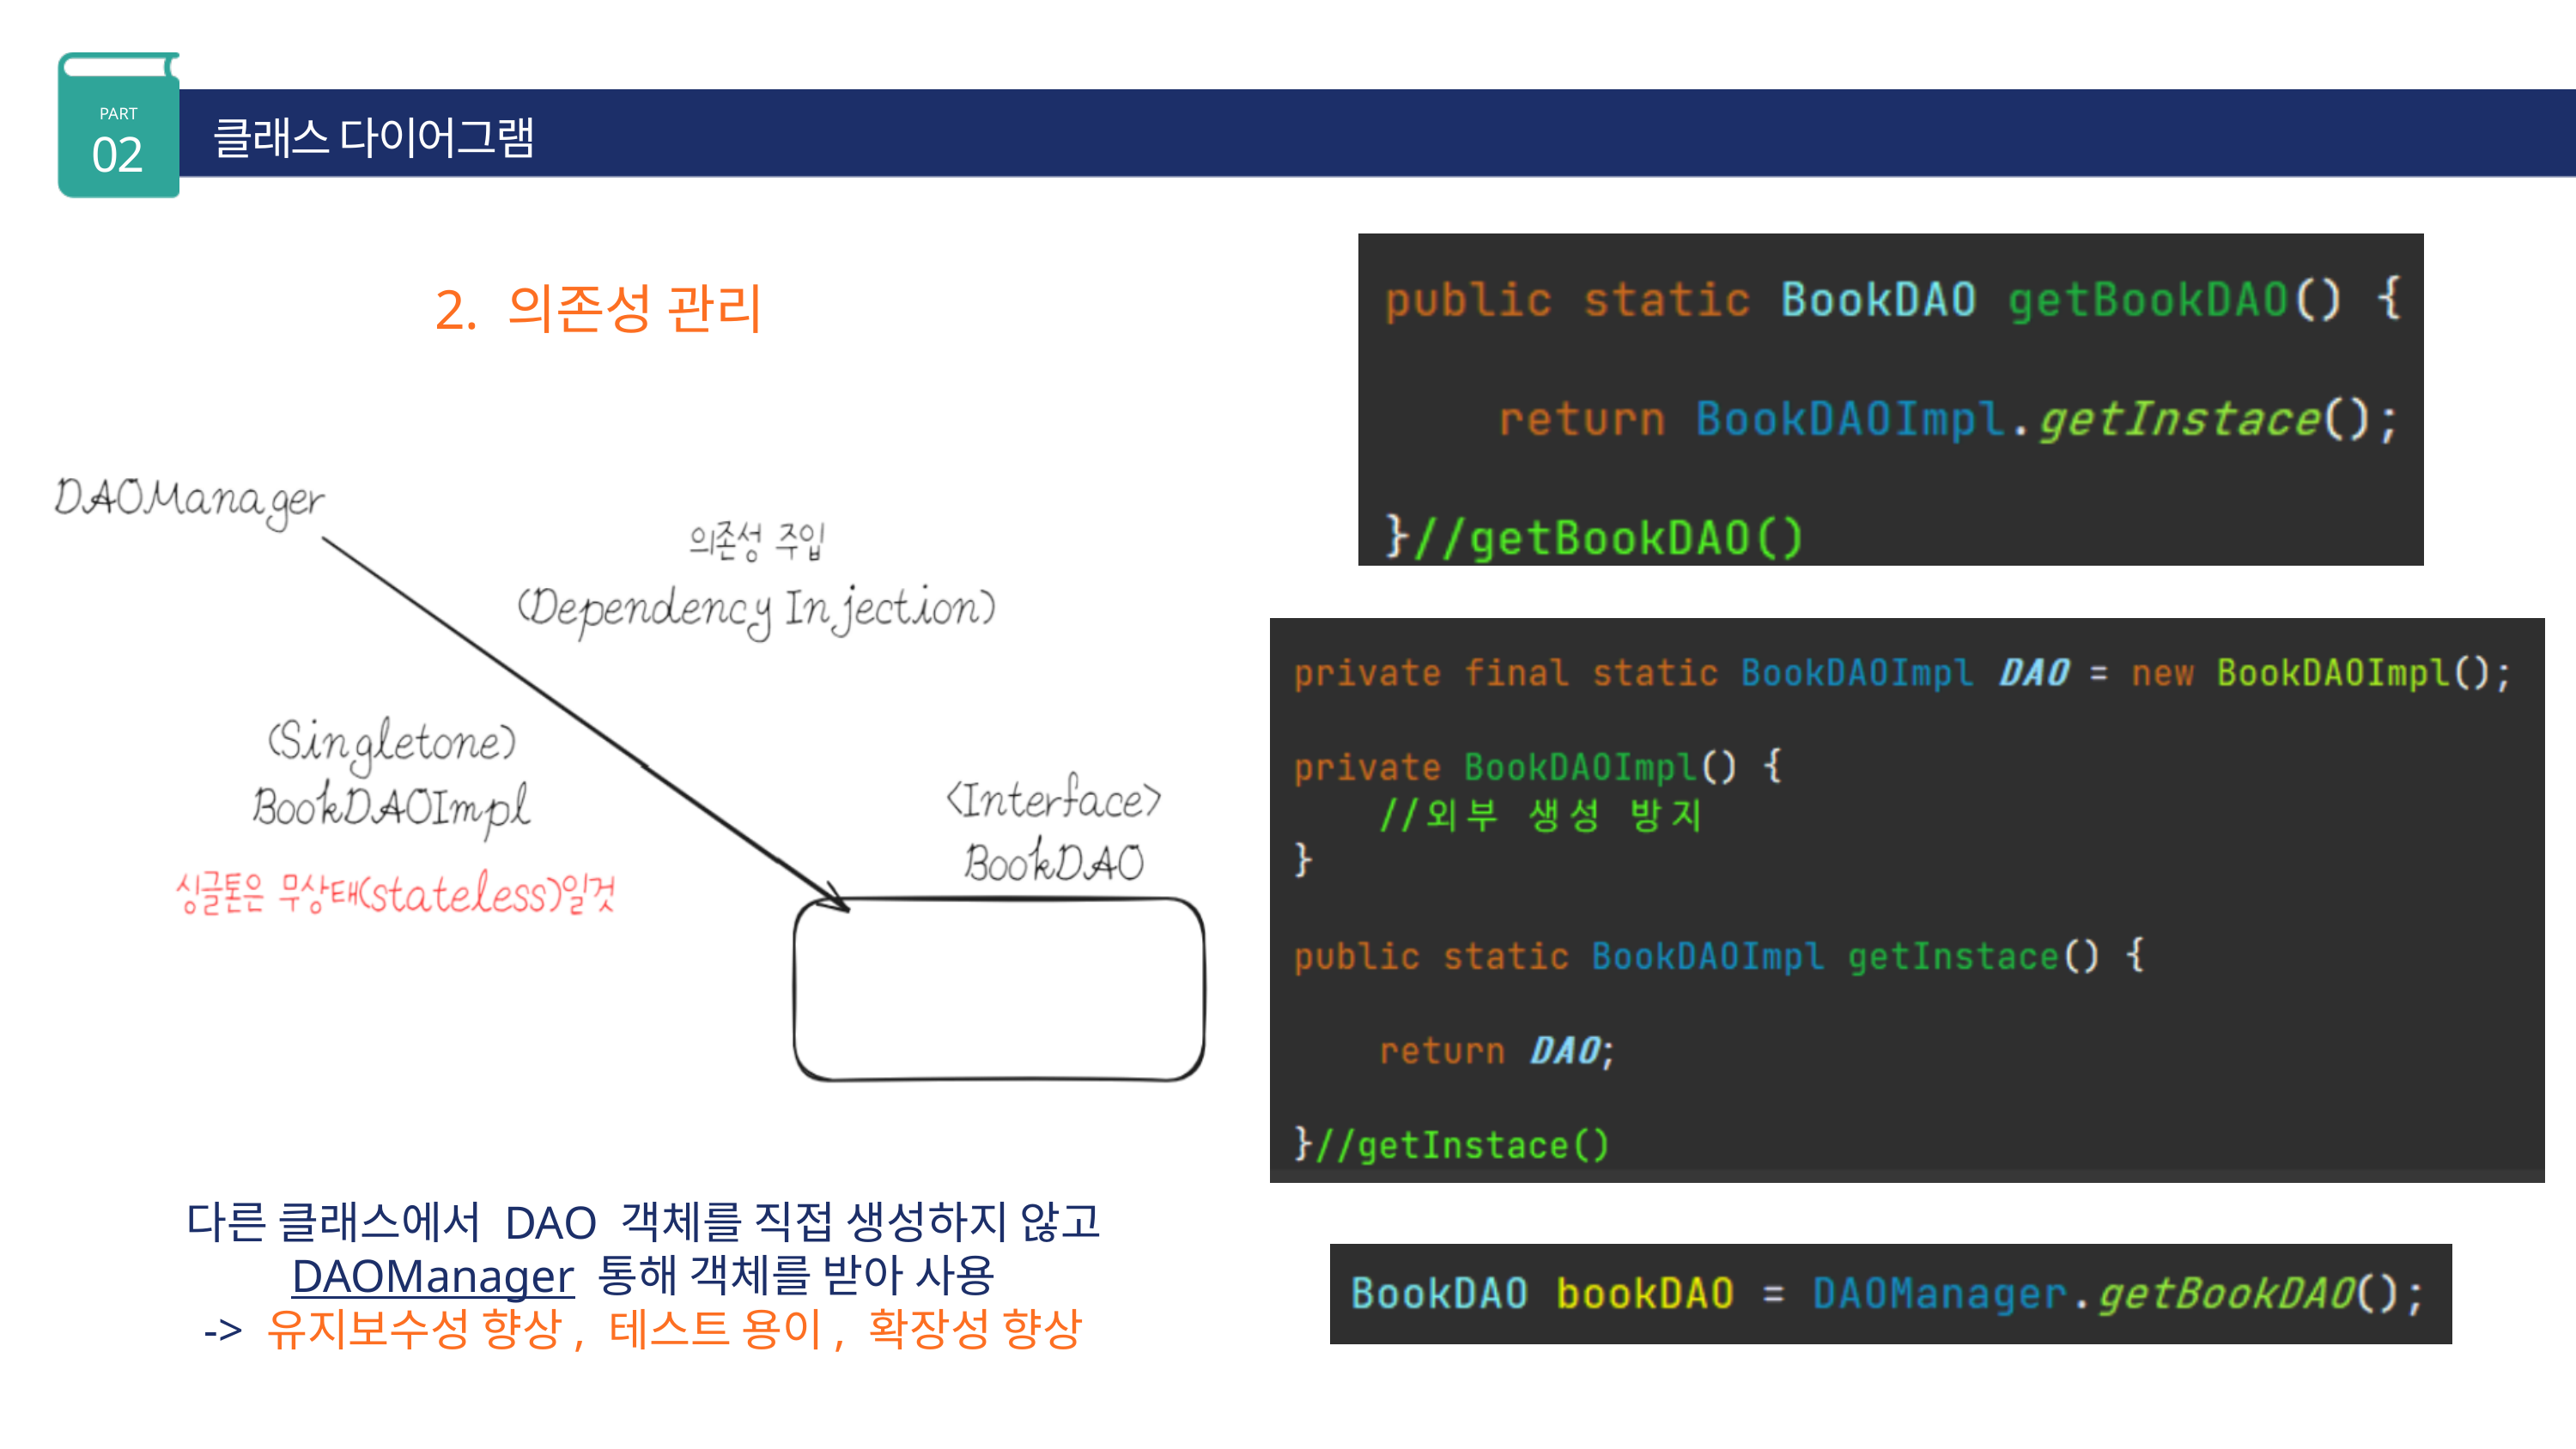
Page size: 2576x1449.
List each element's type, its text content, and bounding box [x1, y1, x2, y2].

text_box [184, 89, 2576, 178]
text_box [1269, 617, 2546, 1184]
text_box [1358, 233, 2425, 566]
text_box 다른 클래스에서 DAO 객체를 직접 생성하지 않고 DAOManager 통해 객체를 받아 사용 -> 유지보수성 향상, 테스트 용이, 확장성 향상 [0, 1187, 1476, 1400]
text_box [58, 52, 179, 198]
text_box 2. 의존성 관리 [21, 270, 1179, 347]
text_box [28, 379, 1244, 1143]
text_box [1330, 1243, 2453, 1344]
